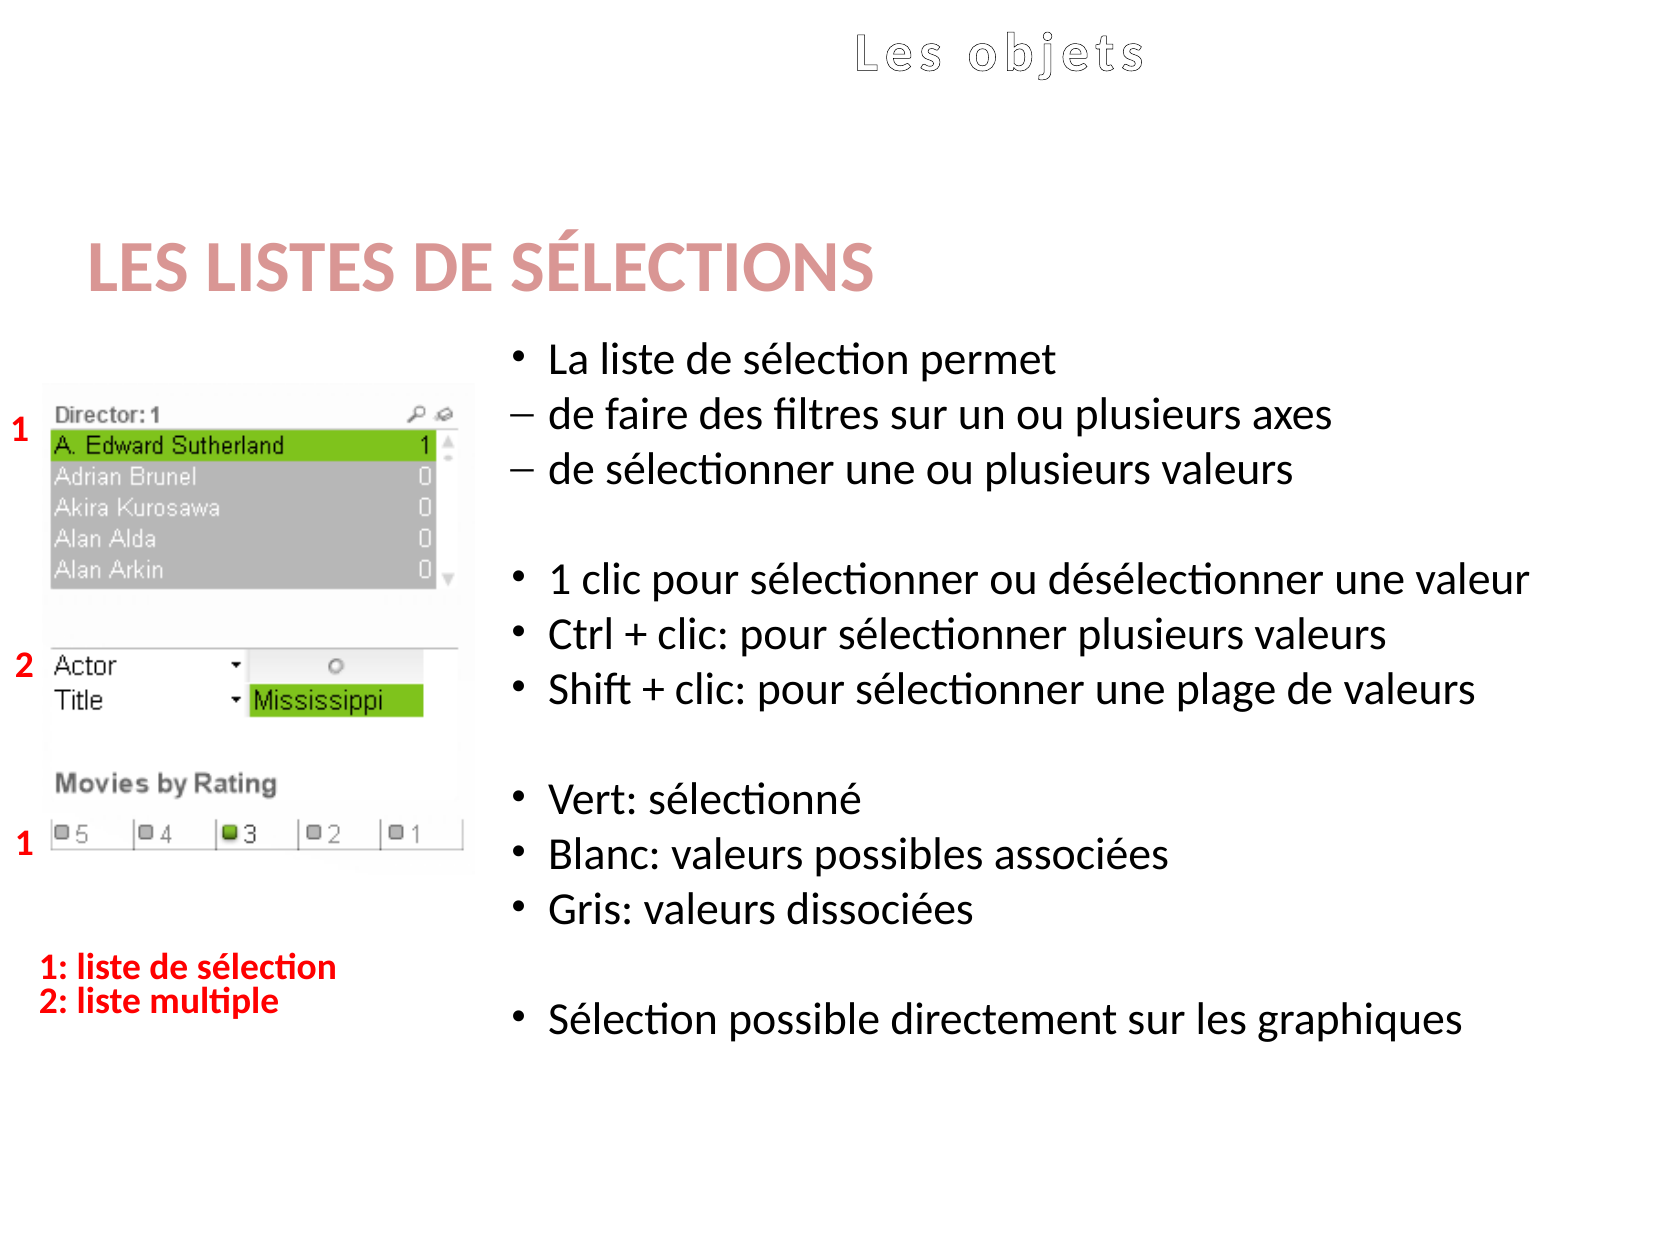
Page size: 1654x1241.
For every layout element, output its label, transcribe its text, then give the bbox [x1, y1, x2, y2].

picture [42, 383, 476, 881]
title Les objets [345, 8, 1654, 110]
text_box 1: liste de sélection 2: liste multiple [24, 945, 475, 1028]
text_box Les Listes de sélections [71, 230, 1560, 316]
text_box 2 [0, 643, 37, 692]
text_box La liste de sélection permet de faire des filtres sur un ou plusieurs axes de sélectionner une ou plusieurs valeurs 1 clic pour sélectionner ou désélectionner une valeur Ctrl + clic: pour sélectionner plusieurs valeurs Shift + clic: pour sélectionner une plage de valeurs Vert: sélectionné Blanc: valeurs possibles associées Gris: valeurs dissociées Sélection possible directement sur les graphiques [474, 320, 1650, 1051]
text_box 1 [0, 407, 37, 456]
text_box 1 [0, 821, 37, 870]
